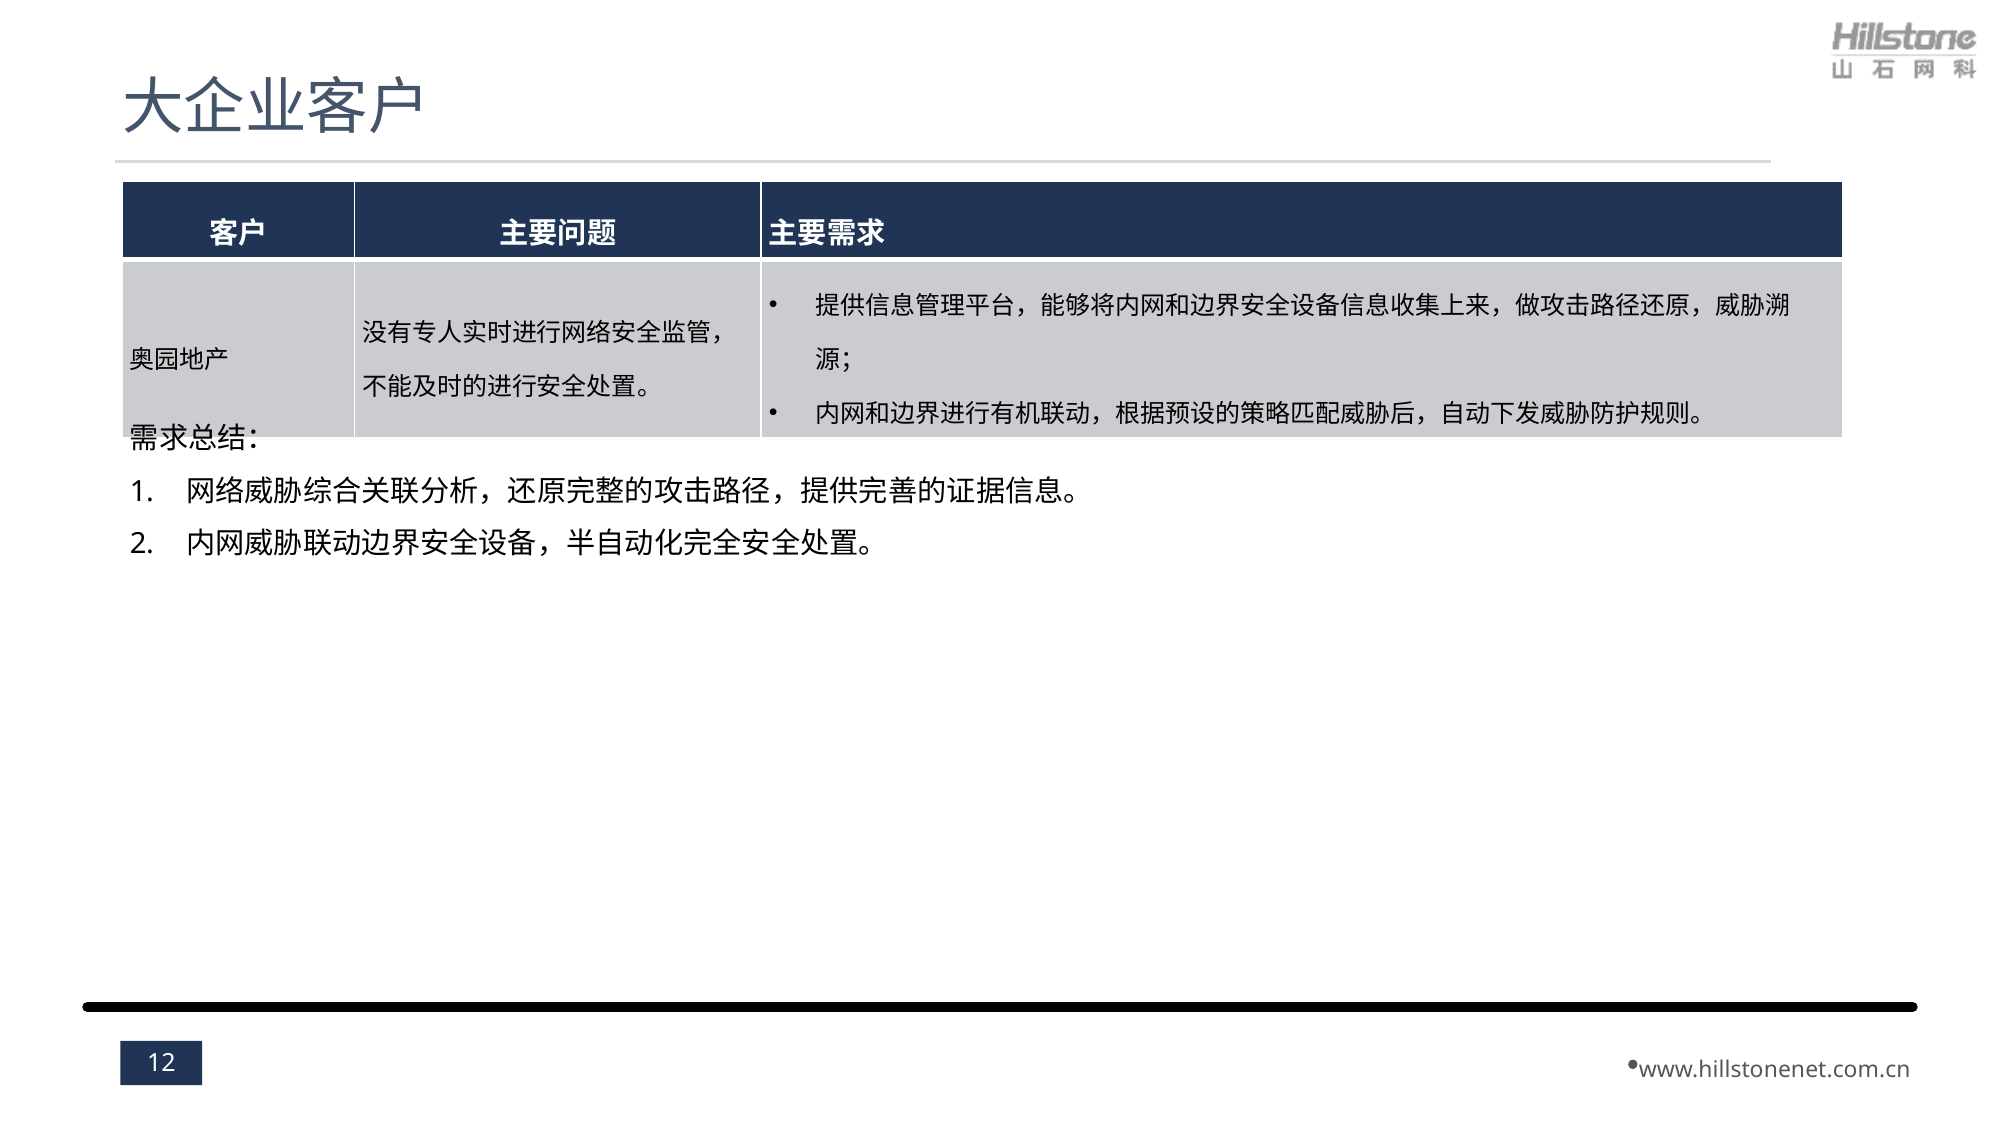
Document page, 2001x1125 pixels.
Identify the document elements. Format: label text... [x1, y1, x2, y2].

table_cell 提供信息管理平台，能够将内网和边界安全设备信息收集上来，做攻击路径还原，威胁溯源； 内网和边界进行有机联动，根据预设的策略匹配威胁后，自动下发威胁防护规则。 [762, 262, 1842, 394]
table_header 主要问题 [355, 182, 760, 257]
title 大企业客户 [114, 58, 1725, 160]
picture [1817, 13, 1989, 85]
table_cell 奥园地产 [123, 262, 354, 394]
slide_number 12 [119, 1040, 203, 1086]
table_header 主要需求 [762, 182, 1842, 257]
table_cell 没有专人实时进行网络安全监管，不能及时的进行安全处置。 [355, 262, 760, 394]
text_box 需求总结： 网络威胁综合关联分析，还原完整的攻击路径，提供完善的证据信息。 内网威胁联动边界安全设备，半自动化完全安全处置。 [122, 394, 1858, 567]
table_header 客户 [123, 182, 354, 257]
